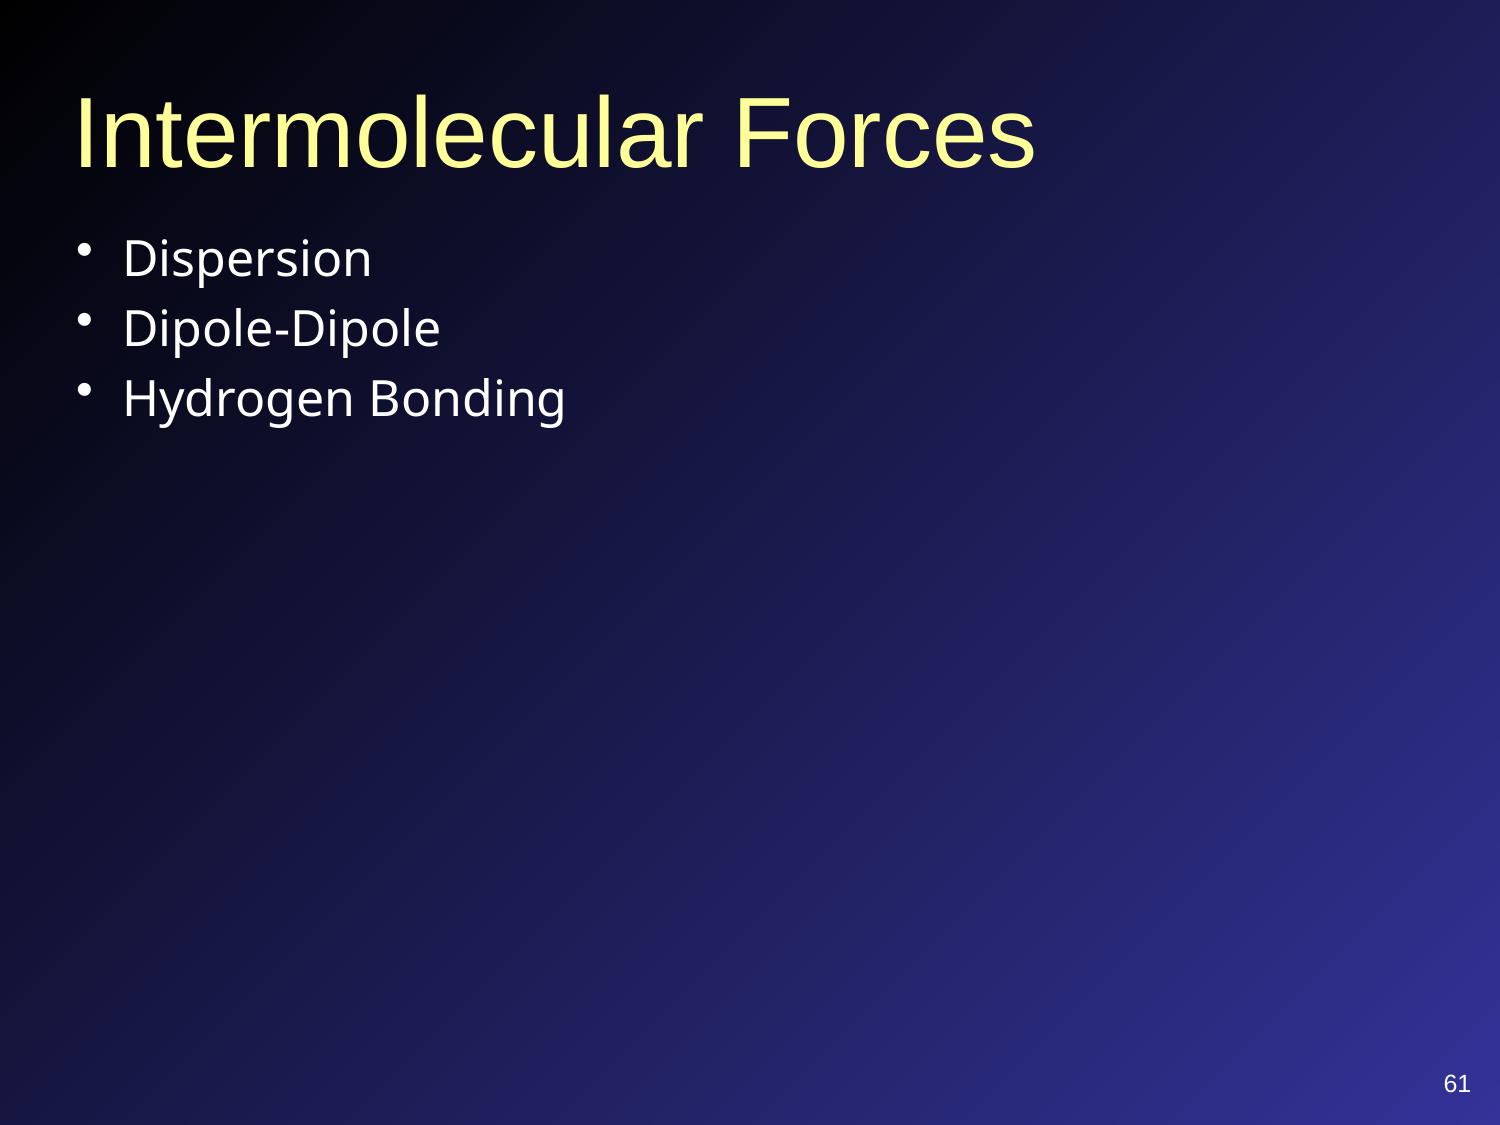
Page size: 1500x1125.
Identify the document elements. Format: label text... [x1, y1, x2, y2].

slide_number 61 [1148, 1052, 1487, 1112]
list Dispersion Dipole-Dipole Hydrogen Bonding [60, 218, 1438, 1075]
title Intermolecular Forces [57, 59, 1440, 197]
